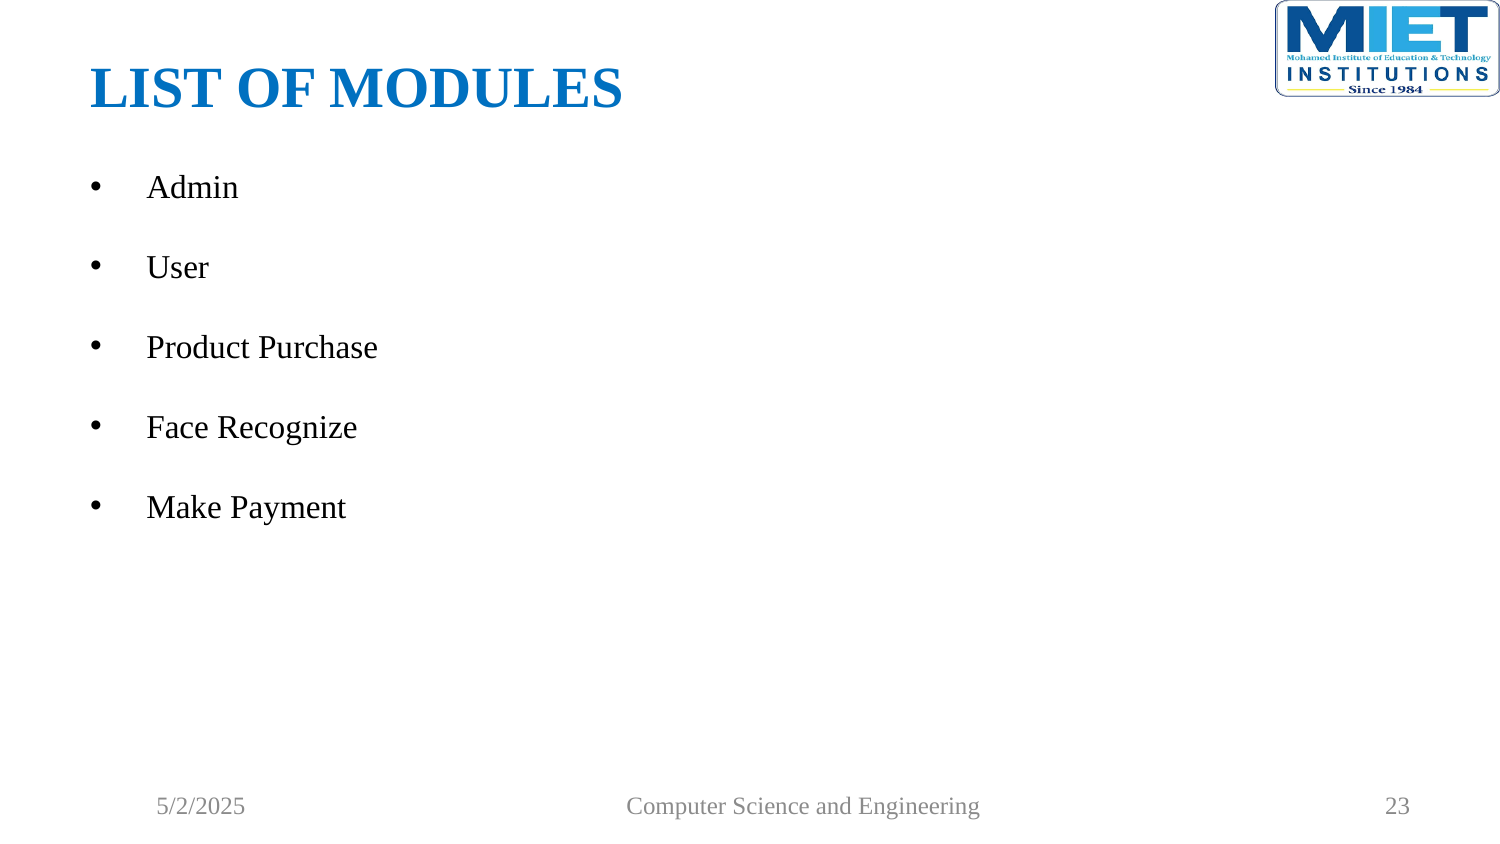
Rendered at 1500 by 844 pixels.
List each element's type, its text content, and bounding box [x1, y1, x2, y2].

list Admin User Product Purchase Face Recognize Make Payment [75, 158, 1425, 759]
slide_number 23 [1150, 782, 1425, 828]
title LIST OF MODULES [75, 33, 1425, 135]
footer 5/2/2025 Computer Science and Engineering [0, 782, 1150, 828]
picture [1274, 0, 1500, 97]
